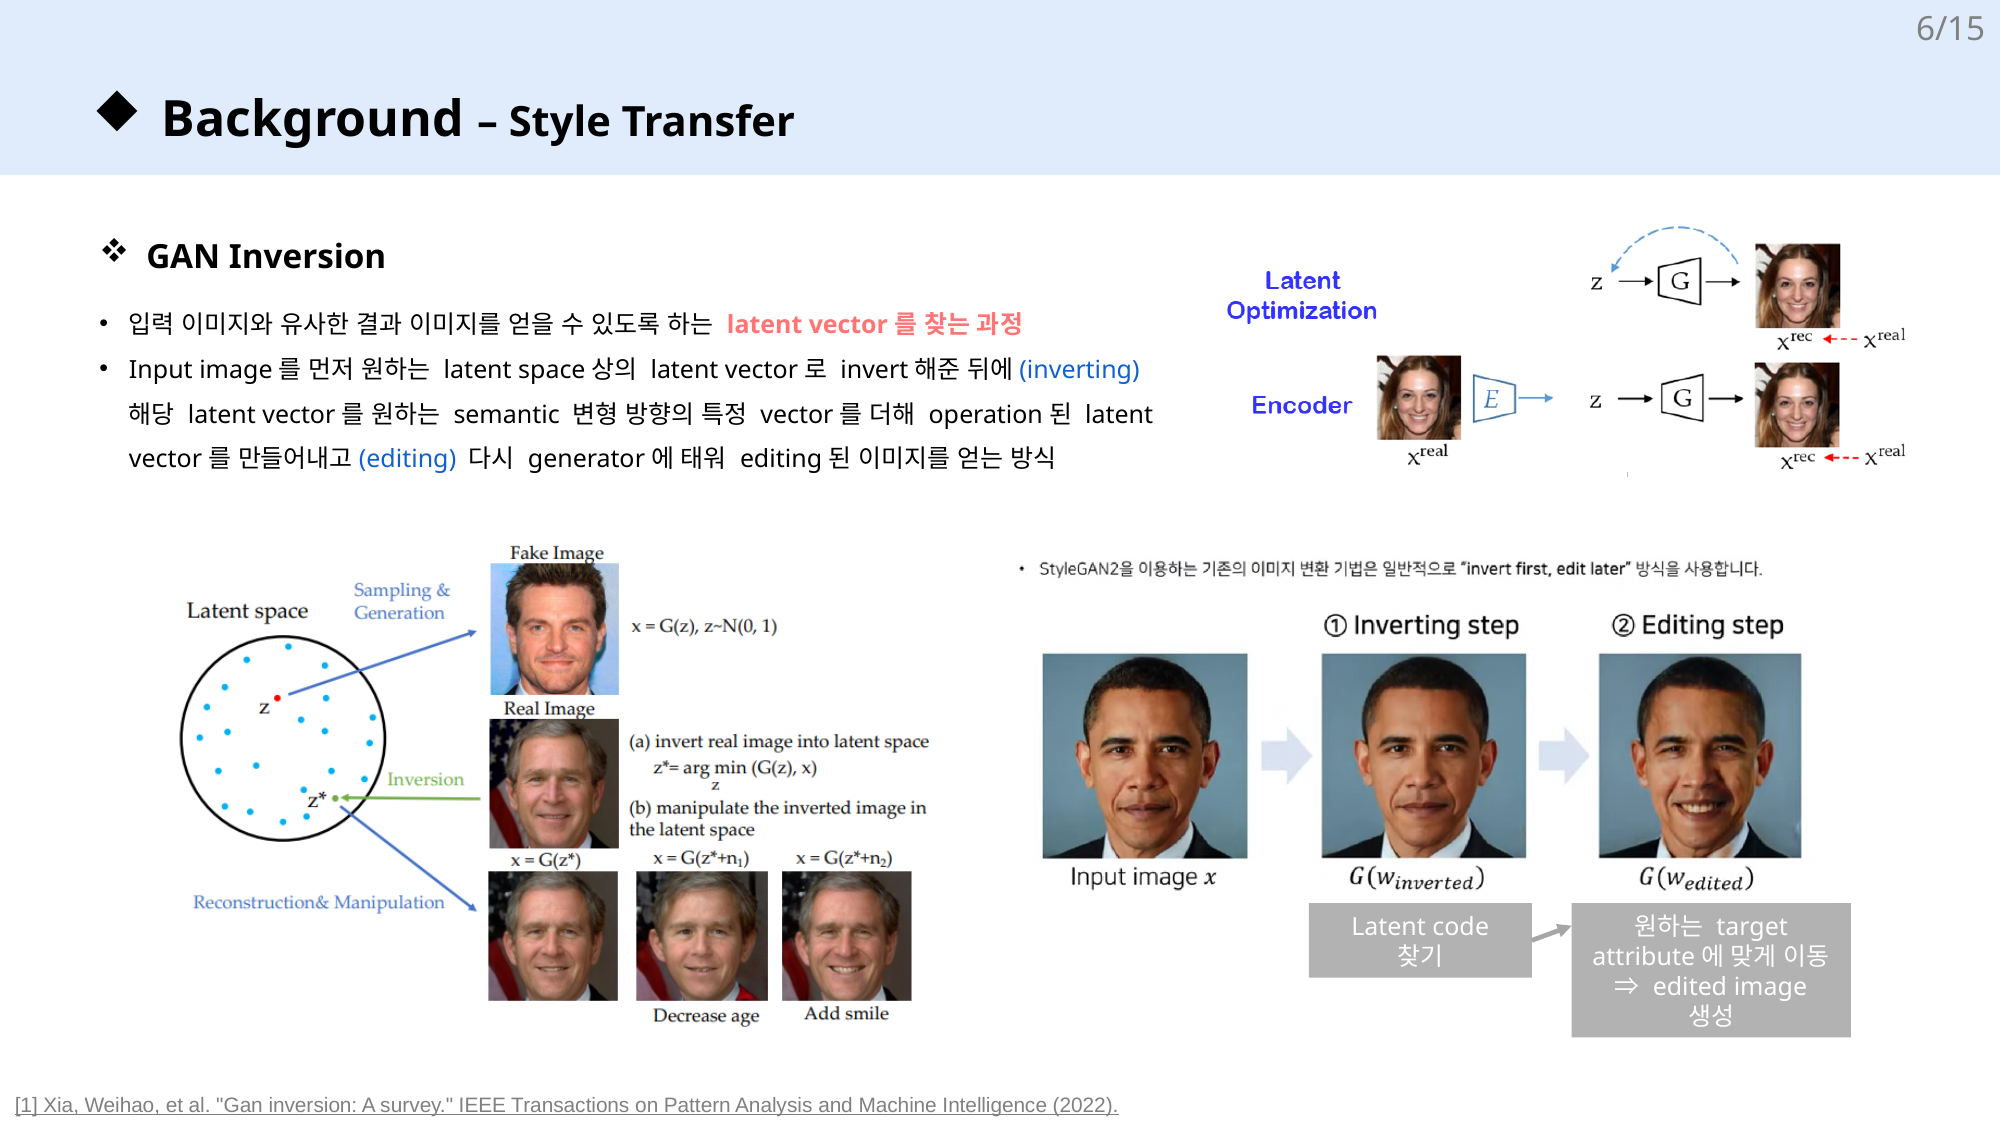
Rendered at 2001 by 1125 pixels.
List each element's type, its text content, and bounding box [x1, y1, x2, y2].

text_box 입력 이미지와 유사한 결과 이미지를 얻을 수 있도록 하는 latent vector를 찾는 과정 Input image를 먼저 원하는 latent space상의 latent vector로 invert해준 뒤에(inverting) 해당 latent vector를 원하는 semantic 변형 방향의 특정 vector를 더해 operation된 latent vector를 만들어내고(editing) 다시 generator에 태워 editing된 이미지를 얻는 방식 [84, 286, 1171, 481]
text_box GAN Inversion [84, 207, 669, 282]
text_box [1009, 555, 1851, 1010]
picture [168, 531, 950, 1034]
text_box [1] Xia, Weihao, et al. "Gan inversion: A survey." IEEE Transactions on Pattern Analysis and Machine Intelligence (2022). [0, 1084, 1814, 1125]
text_box Background – Style Transfer [77, 65, 1065, 176]
picture [1211, 217, 1932, 477]
